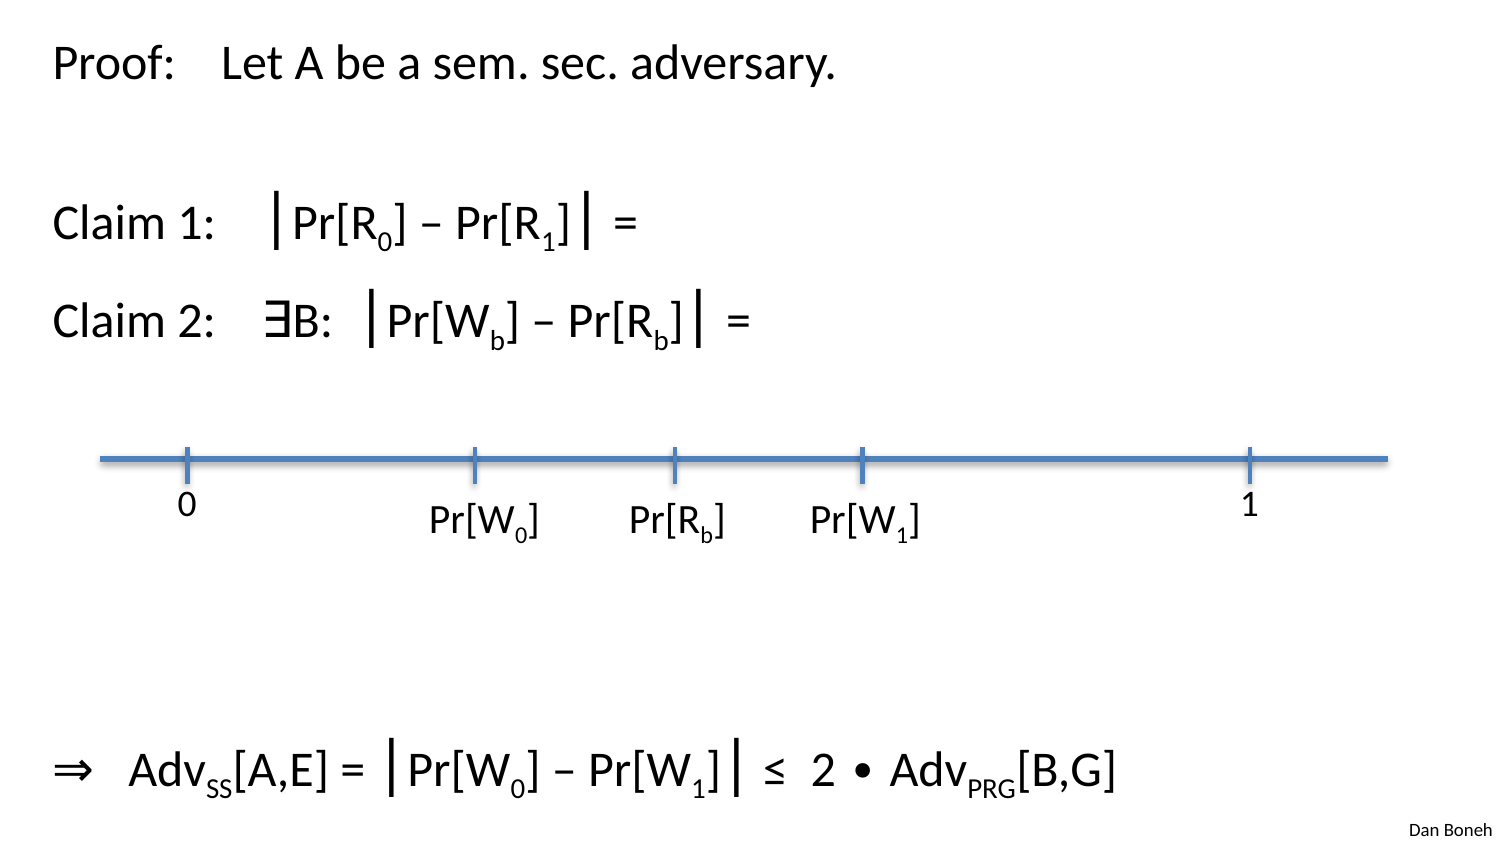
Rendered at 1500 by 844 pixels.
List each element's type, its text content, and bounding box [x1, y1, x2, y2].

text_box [99, 446, 1388, 551]
list Proof: Let A be a sem. sec. adversary. Claim 1: |Pr[R0] – Pr[R1]| = Claim 2: ∃B: |Pr[Wb] – Pr[Rb]| = ⇒ AdvSS[A,E] = |Pr[W0] – Pr[W1]| ≤ 2 ∙ AdvPRG[B,G] [37, 21, 1475, 844]
